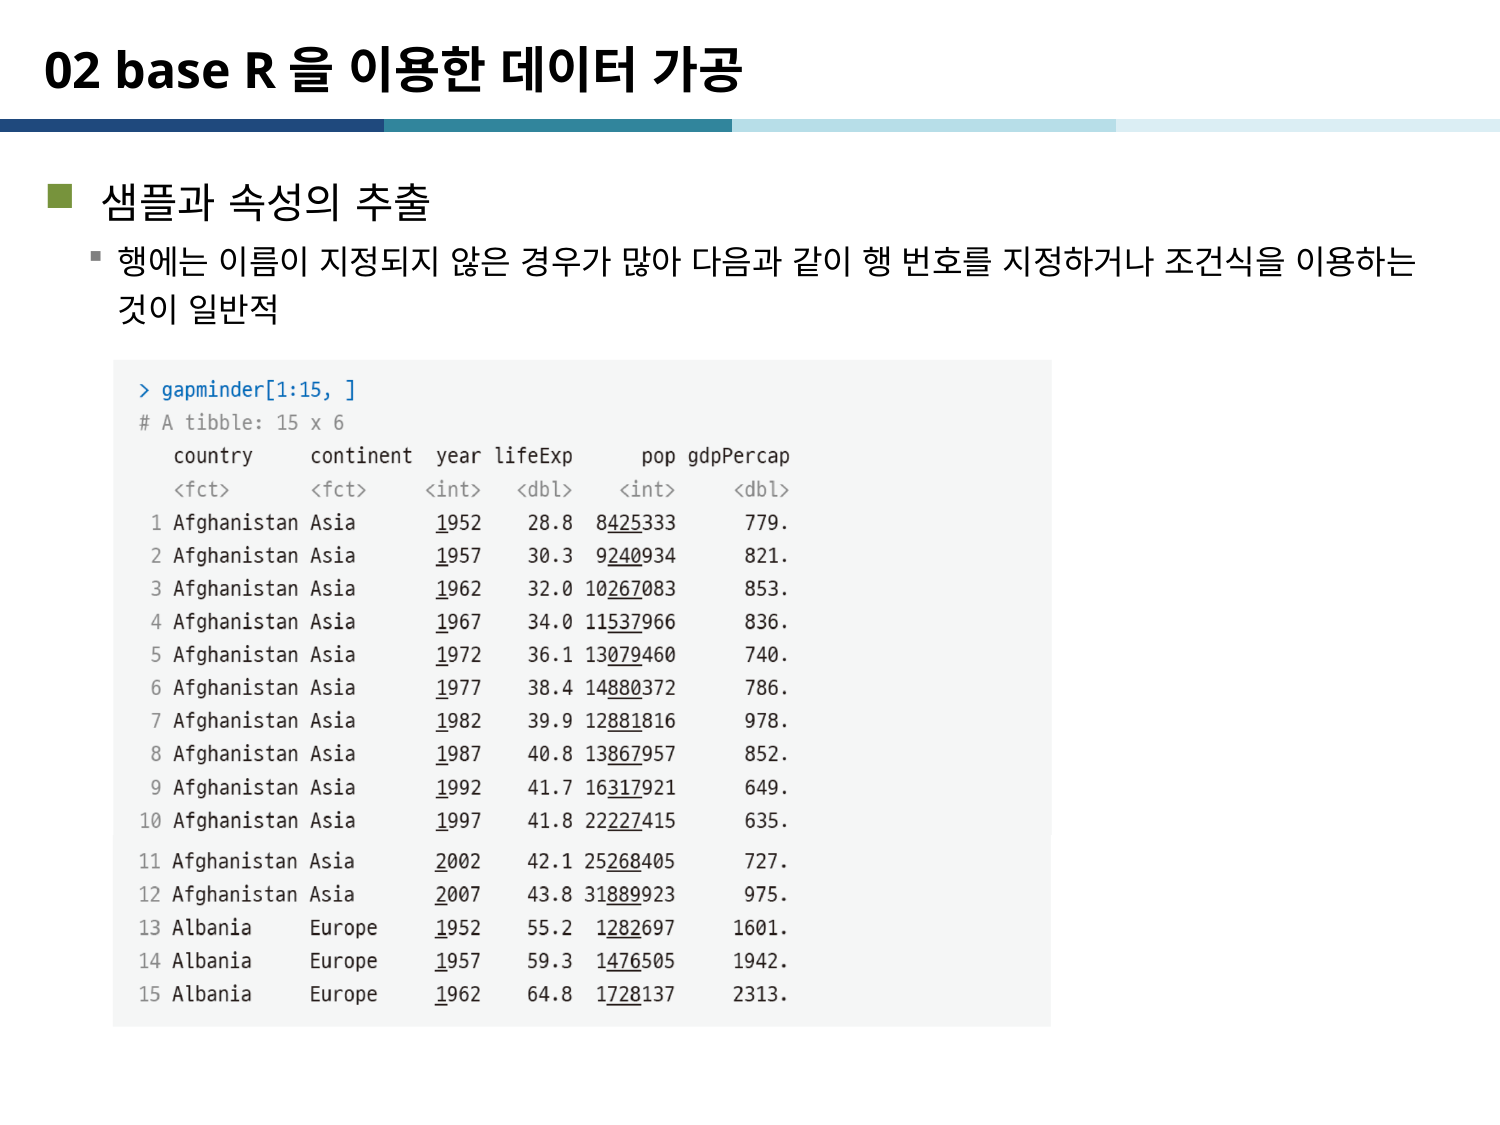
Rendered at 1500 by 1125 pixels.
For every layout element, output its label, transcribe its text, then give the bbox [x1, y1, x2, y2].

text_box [93, 354, 1063, 1031]
list 샘플과 속성의 추출 행에는 이름이 지정되지 않은 경우가 많아 다음과 같이 행 번호를 지정하거나 조건식을 이용하는 것이 일반적 [29, 148, 1471, 1083]
title 02 base R을 이용한 데이터 가공 [29, 23, 1270, 114]
